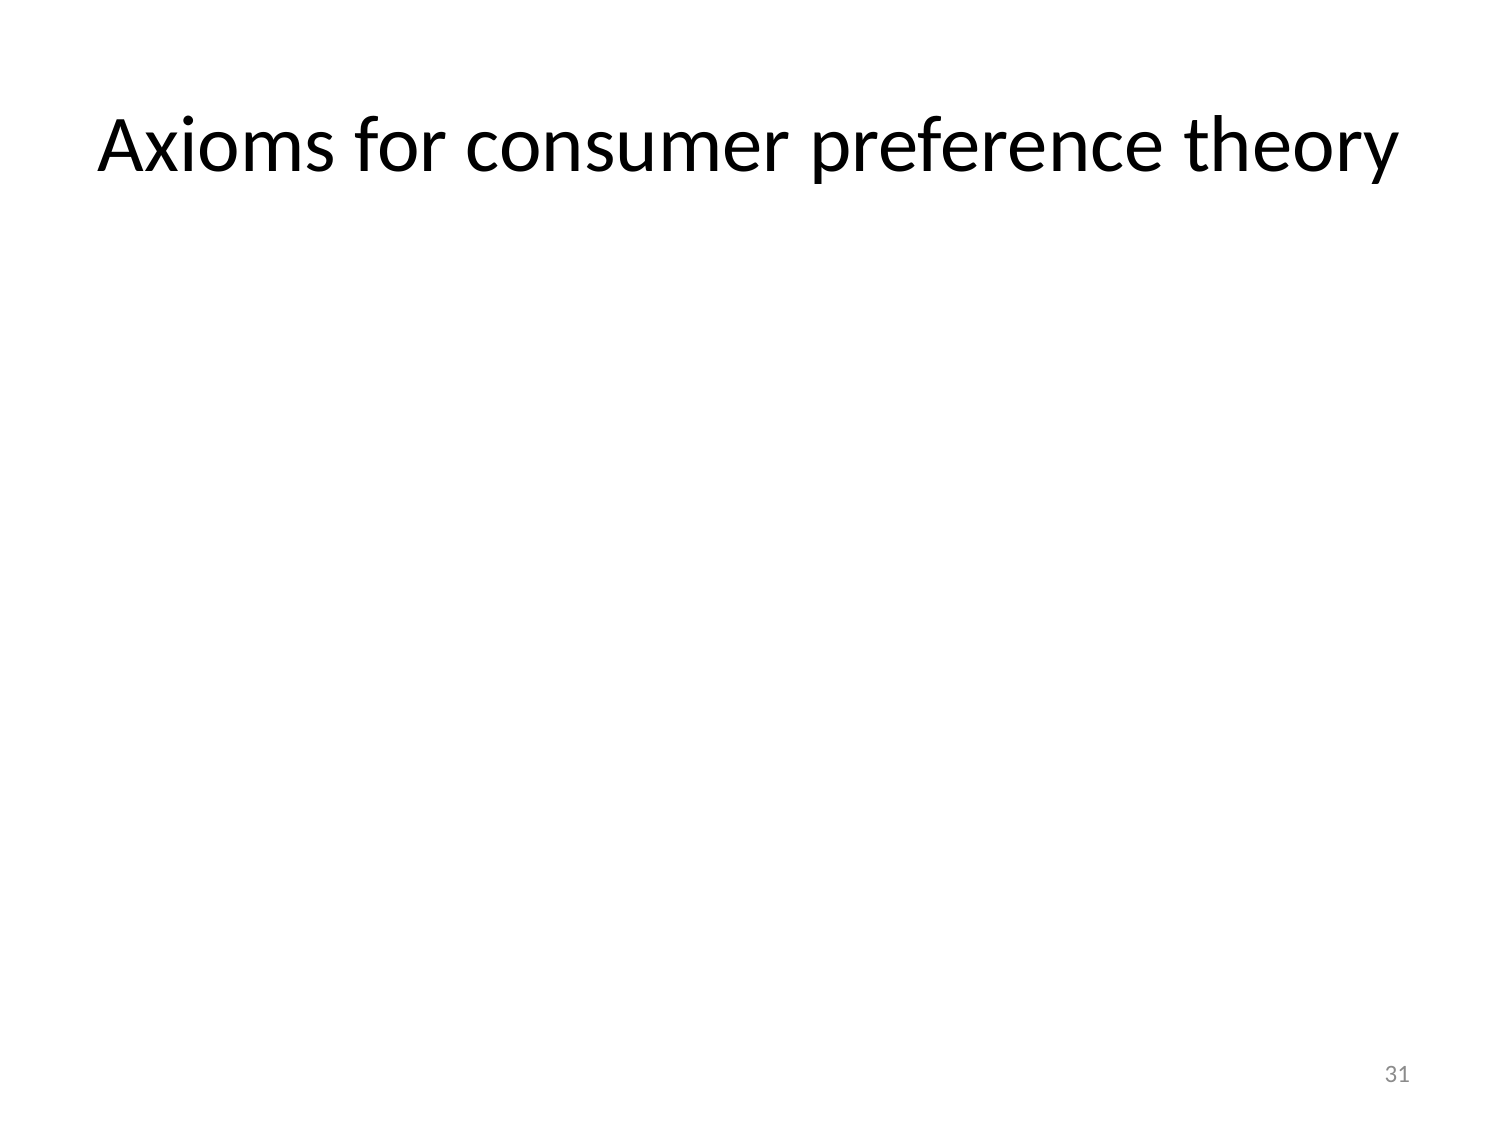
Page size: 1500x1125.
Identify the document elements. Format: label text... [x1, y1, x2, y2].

slide_number 31 [1074, 1042, 1425, 1103]
title Axioms for consumer preference theory [75, 45, 1425, 233]
